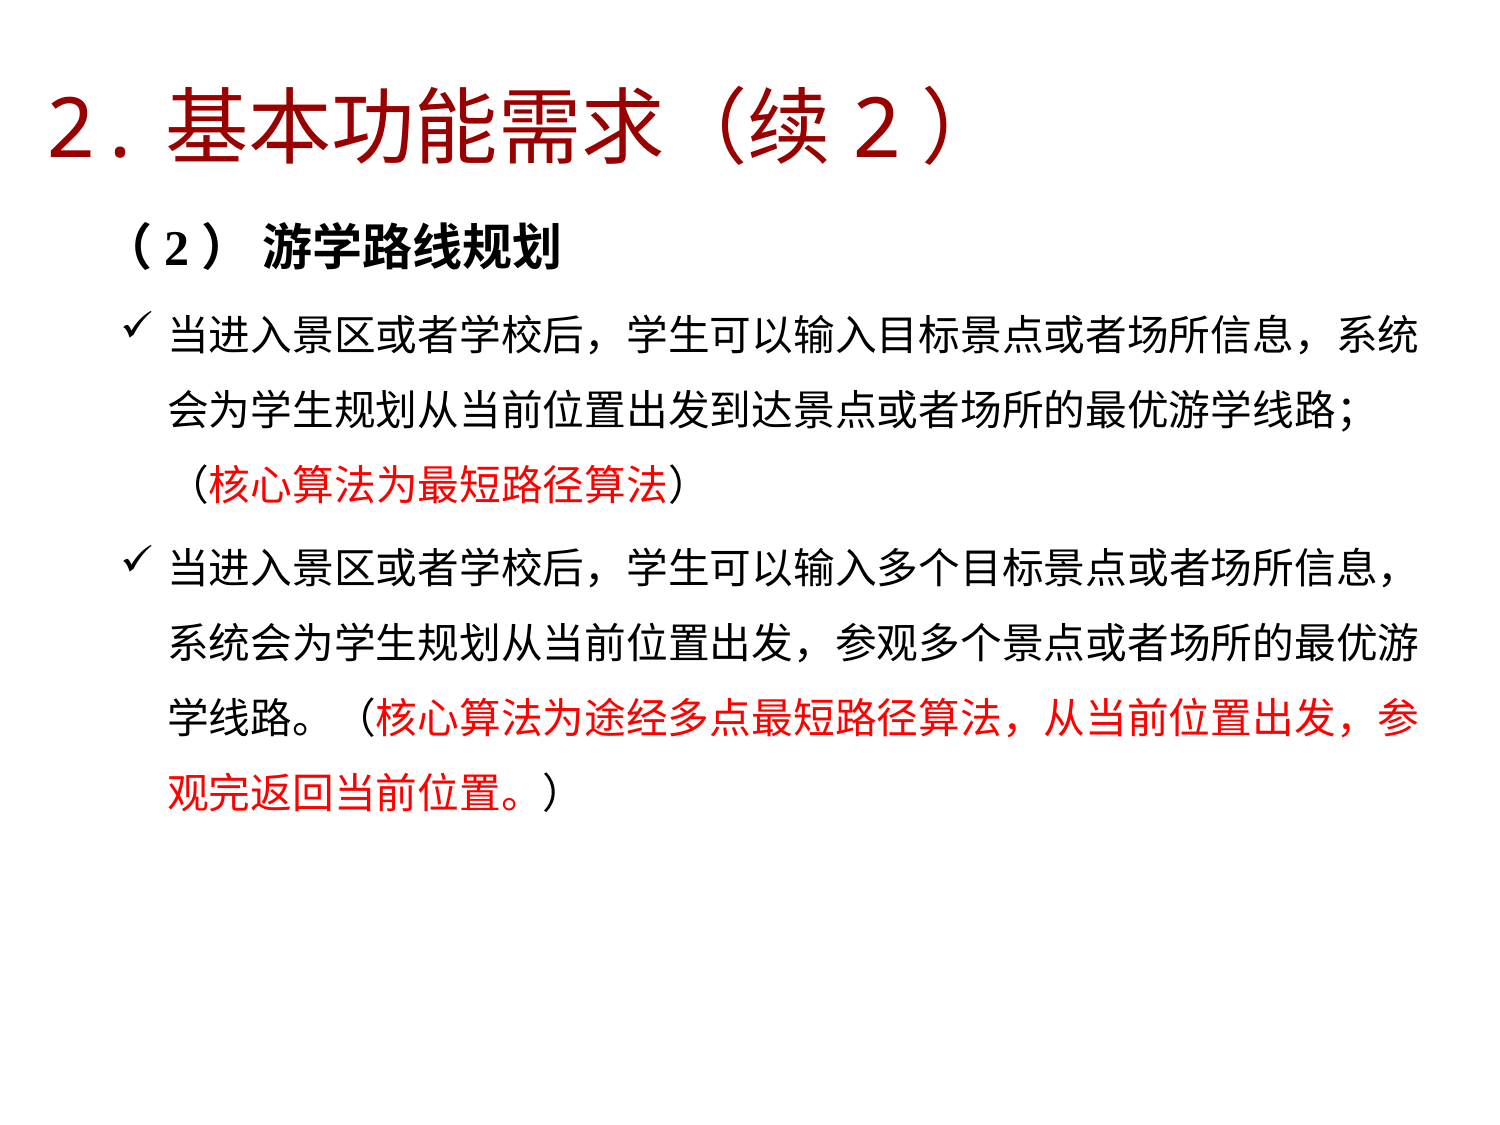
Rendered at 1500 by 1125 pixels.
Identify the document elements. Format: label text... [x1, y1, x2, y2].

list 2.基本功能需求（续2） （2） 游学路线规划 当进入景区或者学校后，学生可以输入目标景点或者场所信息，系统会为学生规划从当前位置出发到达景点或者场所的最优游学线路；（核心算法为最短路径算法） 当进入景区或者学校后，学生可以输入多个目标景点或者场所信息，系统会为学生规划从当前位置出发，参观多个景点或者场所的最优游学线路。（核心算法为途经多点最短路径算法，从当前位置出发，参观完返回当前位置。） [29, 77, 1438, 1012]
